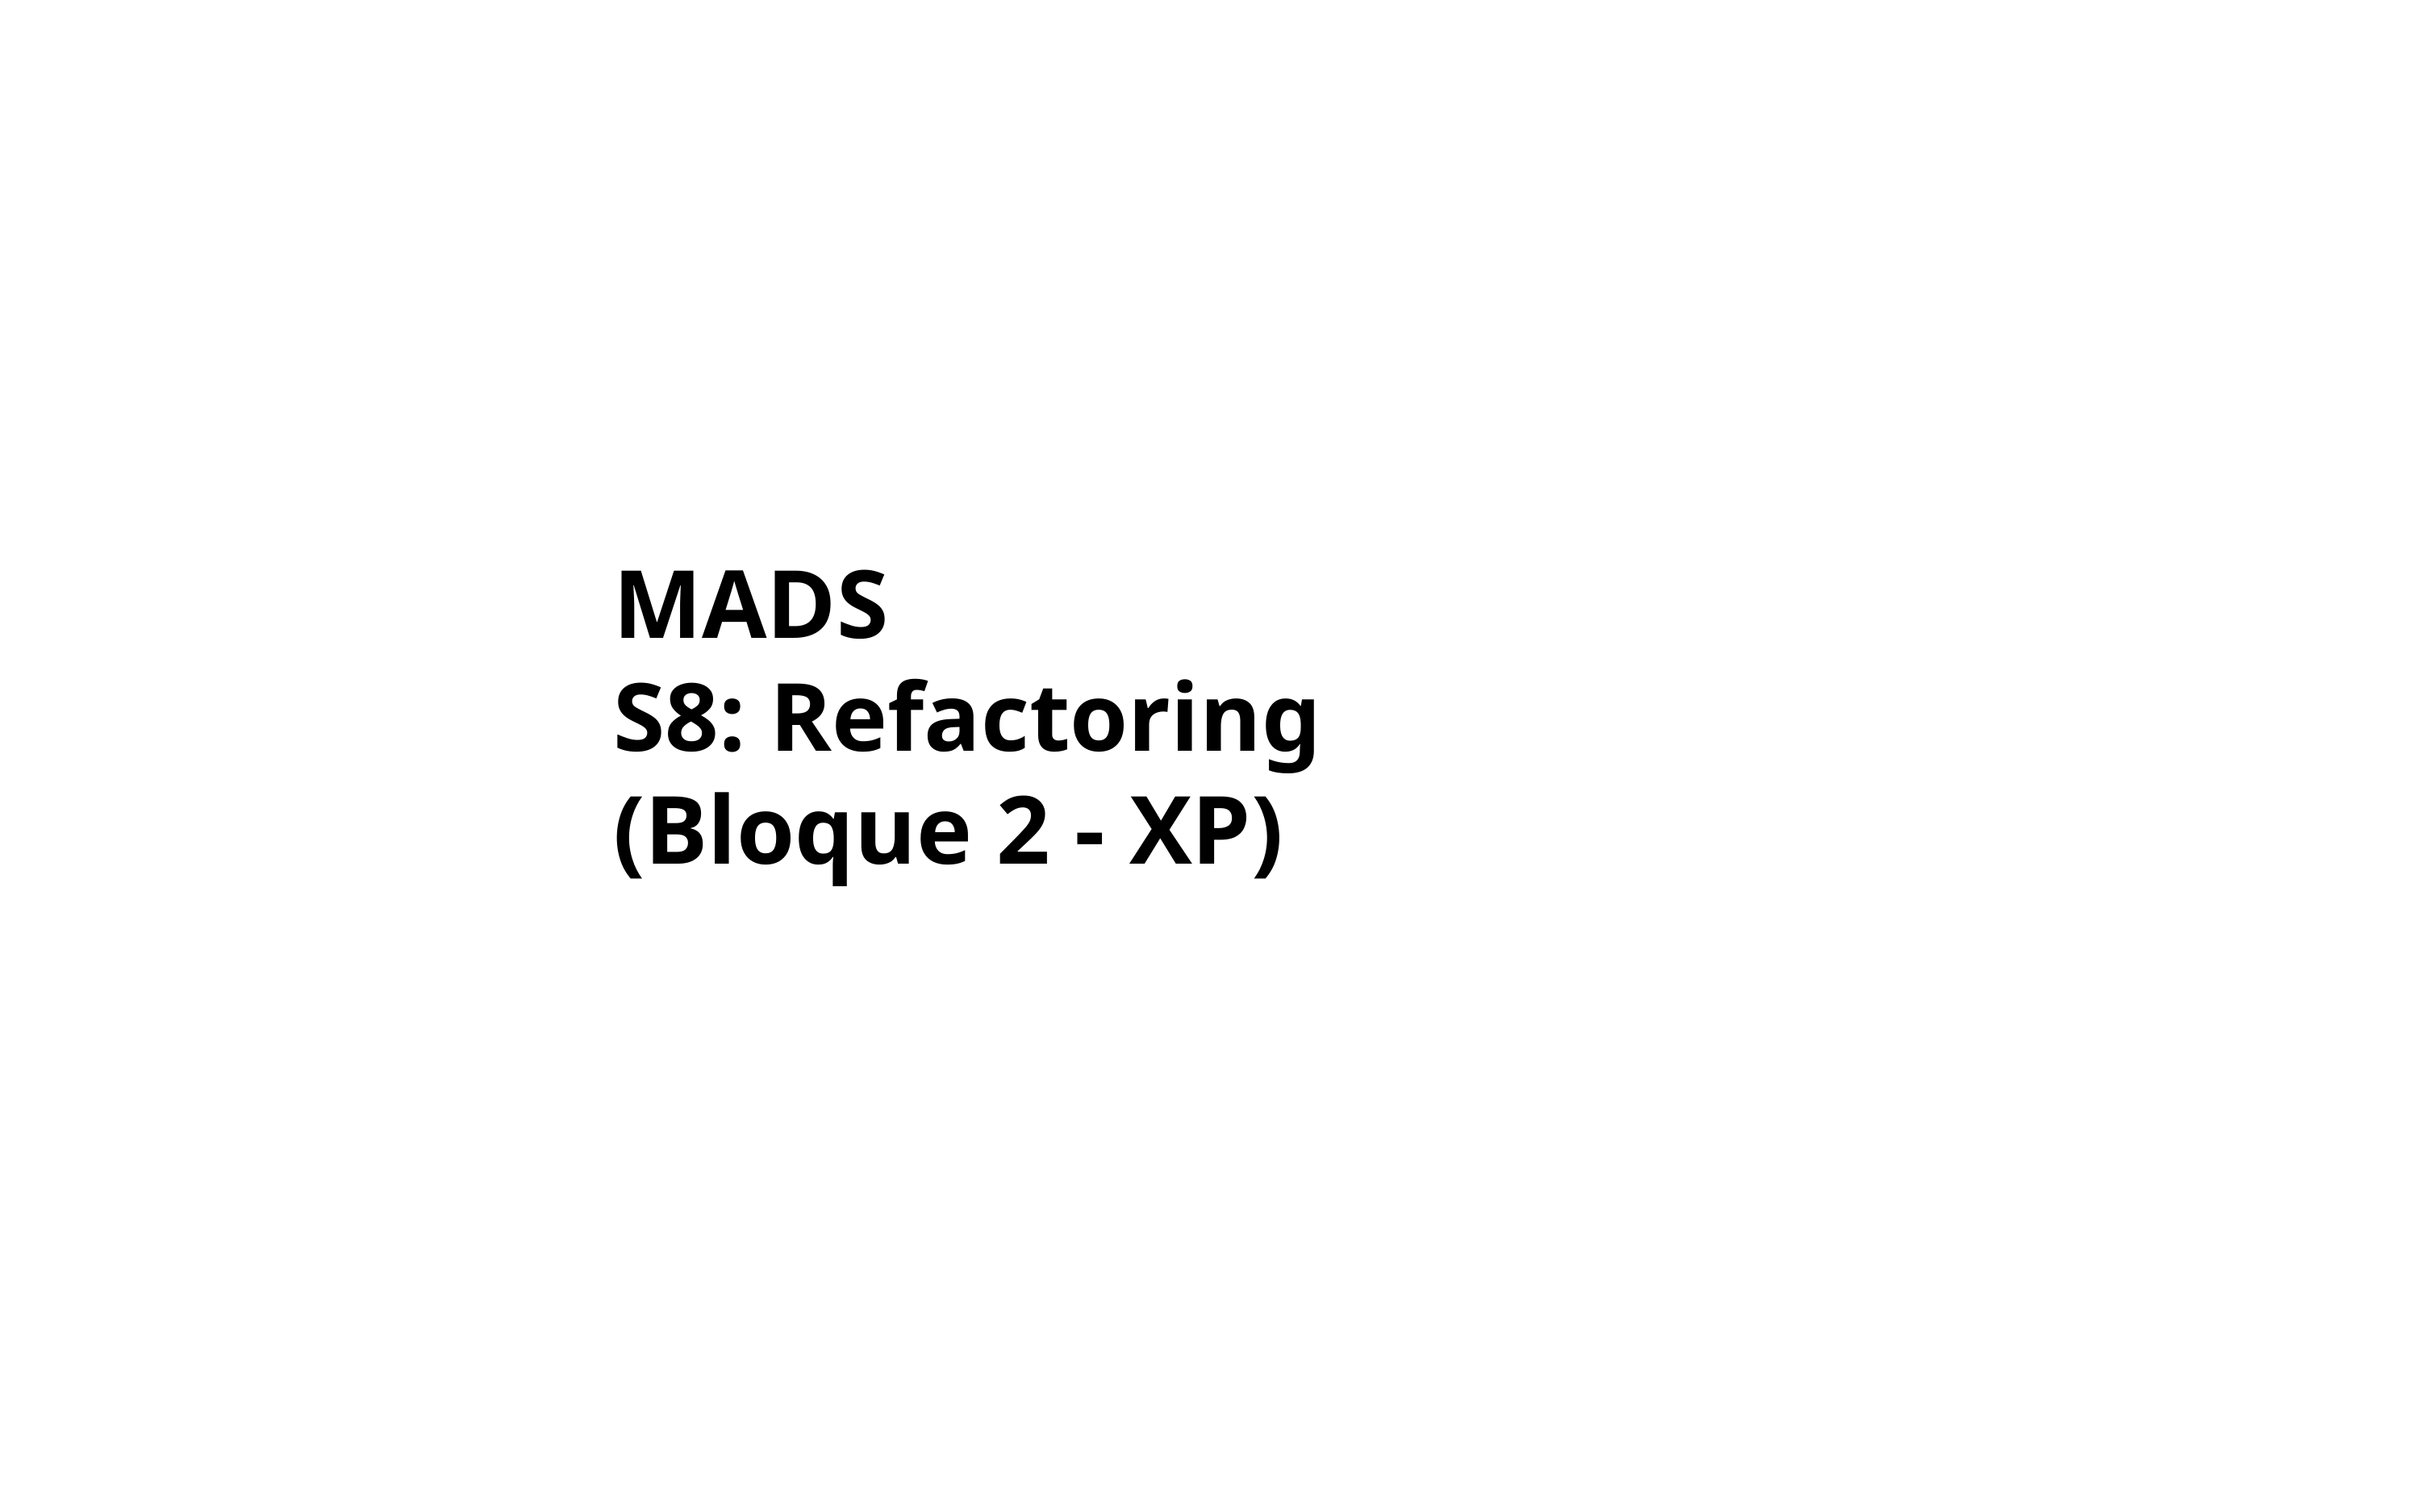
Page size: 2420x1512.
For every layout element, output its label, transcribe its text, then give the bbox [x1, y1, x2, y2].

title MADS S8: Refactoring (Bloque 2 - XP) [606, 508, 1934, 891]
